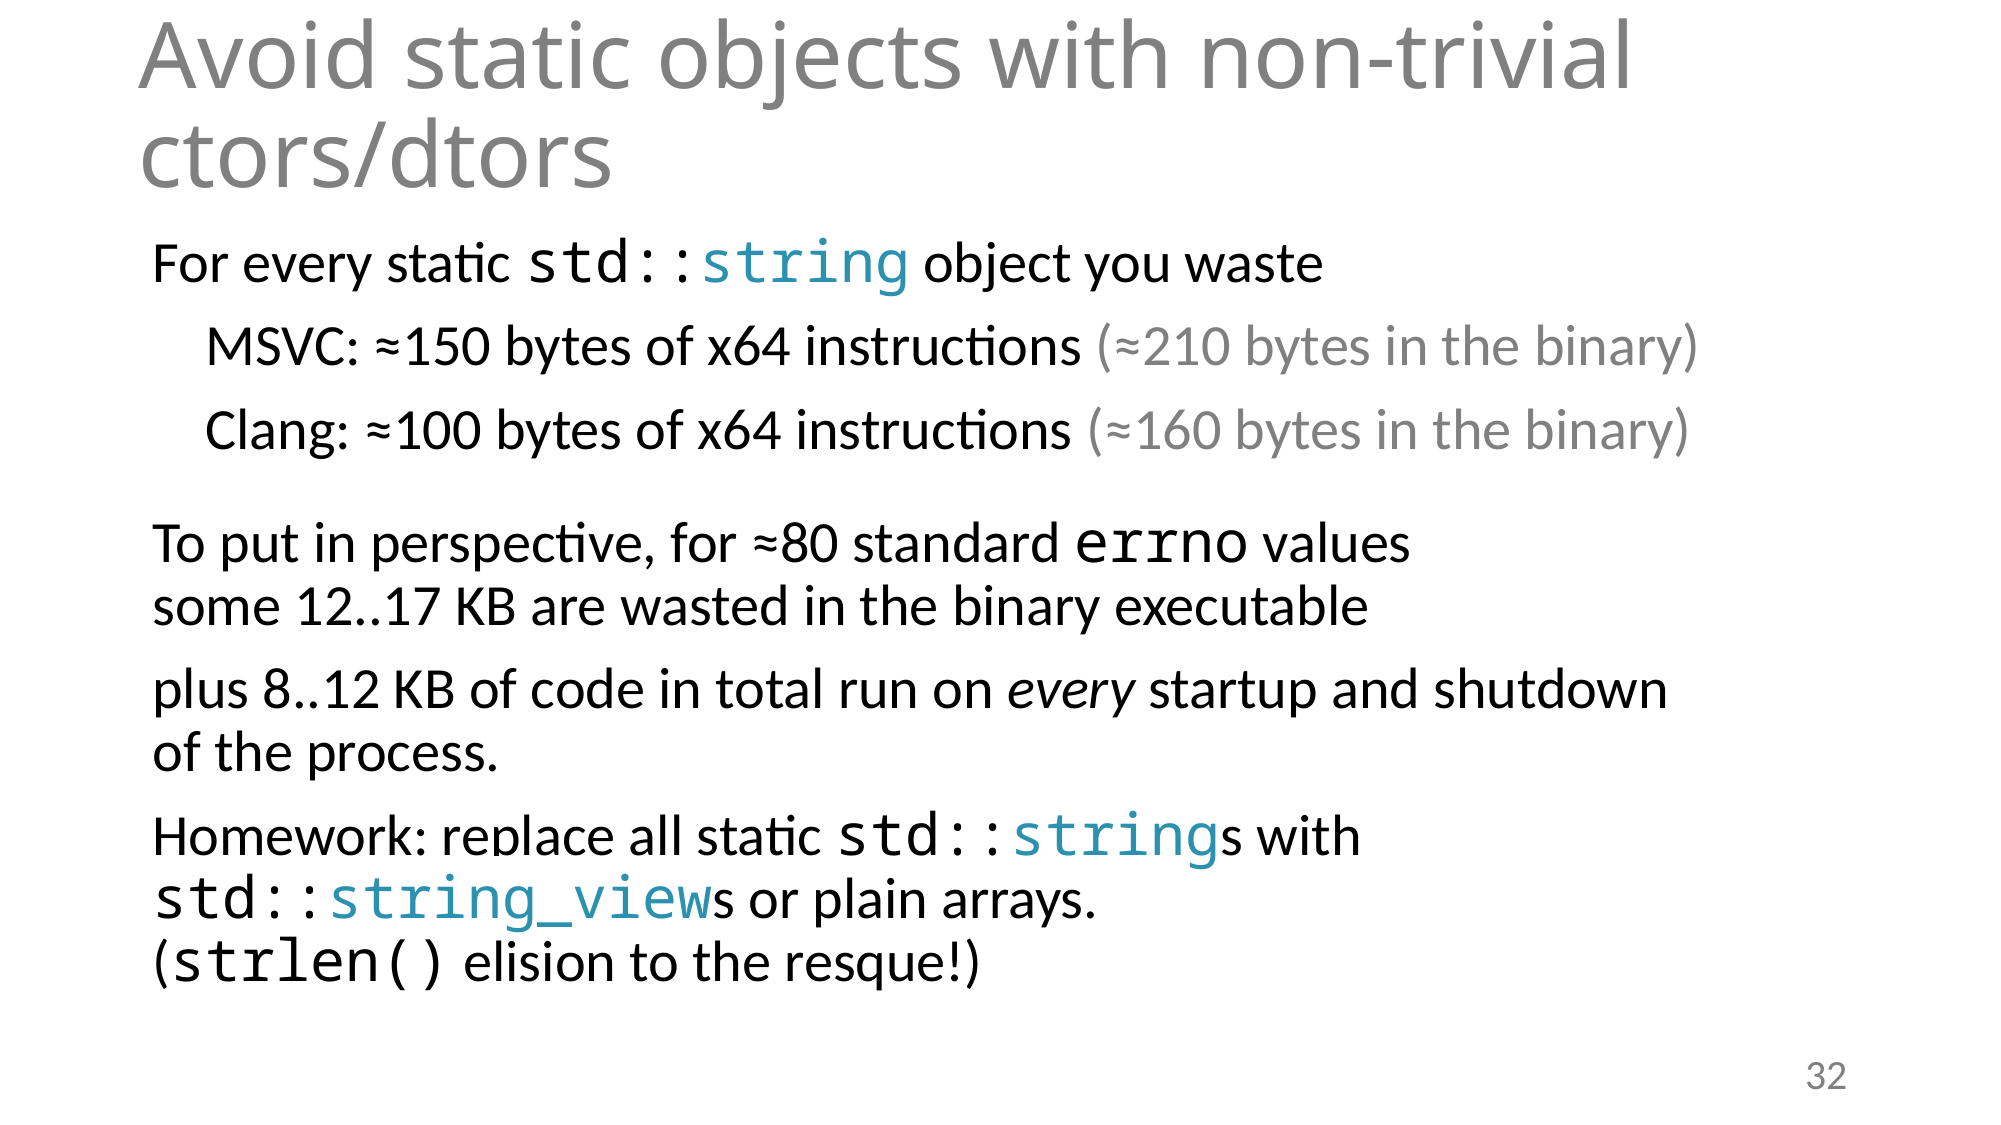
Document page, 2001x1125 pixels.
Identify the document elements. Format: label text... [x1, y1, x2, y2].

list For every static std::string object you waste MSVC: ≈150 bytes of x64 instructions (≈210 bytes in the binary) Clang: ≈100 bytes of x64 instructions (≈160 bytes in the binary) To put in perspective, for ≈80 standard errno values some 12..17 KB are wasted in the binary executable plus 8..12 KB of code in total run on every startup and shutdown of the process. Homework: replace all static std::strings with std::string_views or plain arrays. (strlen() elision to the resque!) [137, 224, 1863, 1034]
slide_number 32 [1412, 1042, 1863, 1103]
title Avoid static objects with non-trivial ctors/dtors [123, 0, 1876, 218]
